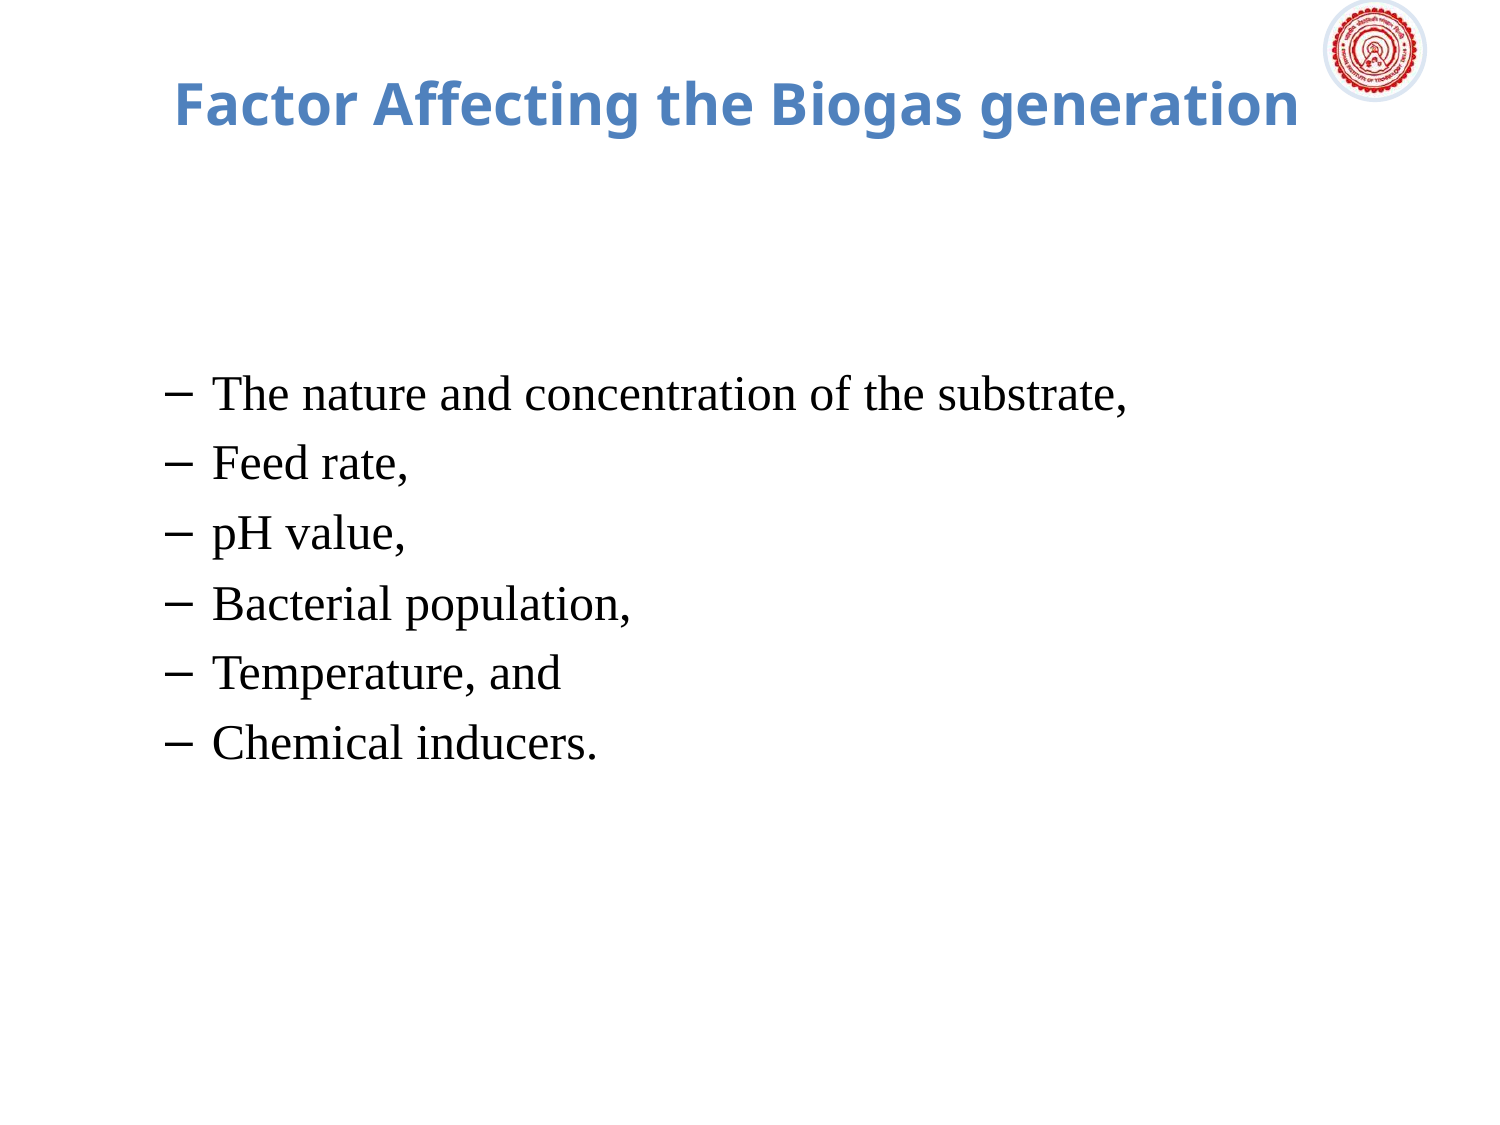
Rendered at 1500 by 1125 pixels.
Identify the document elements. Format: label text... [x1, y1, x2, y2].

list The nature and concentration of the substrate, Feed rate, pH value, Bacterial population, Temperature, and Chemical inducers. [75, 262, 1300, 1062]
text_box [1322, 0, 1428, 103]
title Factor Affecting the Biogas generation [37, 50, 1438, 225]
